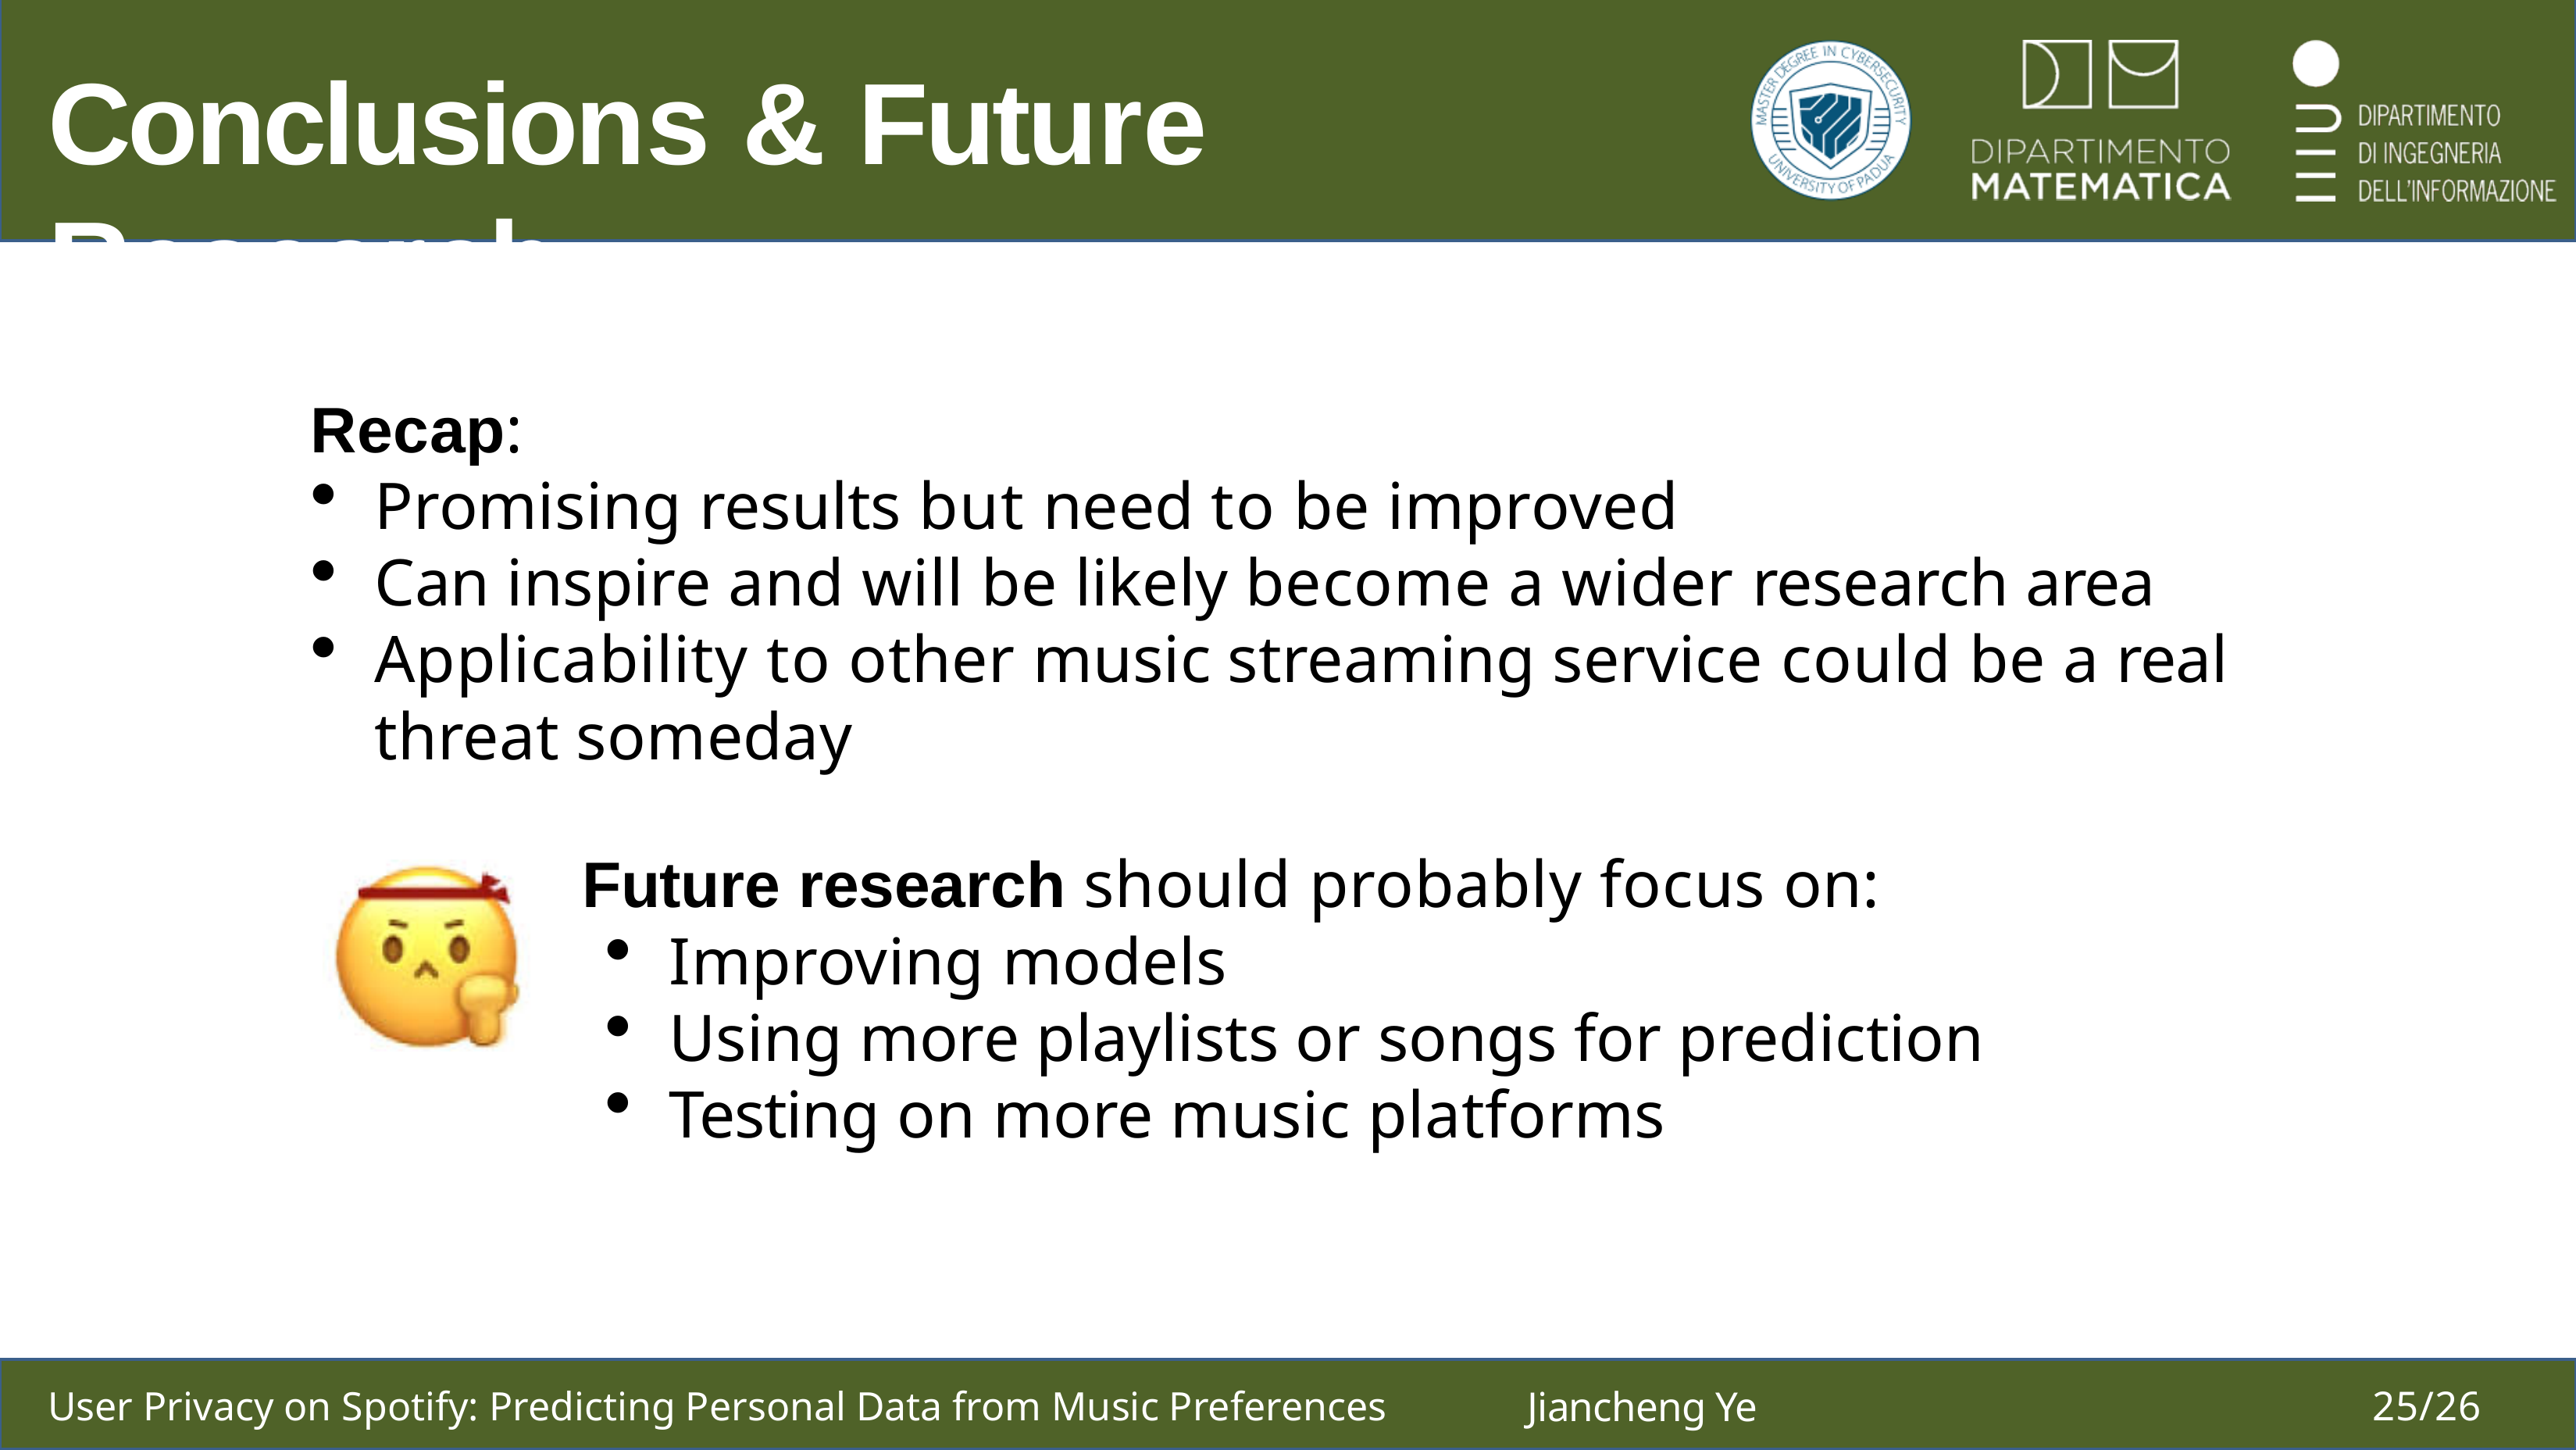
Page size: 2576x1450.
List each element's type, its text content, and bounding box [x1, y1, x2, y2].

text_box [0, 1358, 2576, 1450]
text_box Recap: Promising results but need to be improved Can inspire and will be likely become a wider research area Applicability to other music streaming service could be a real threat someday Future research should probably focus on: Improving models Using more playlists or songs for prediction Testing on more music platforms [309, 386, 2295, 1151]
slide_number 25/26 [2367, 1380, 2482, 1450]
footer Jiancheng Ye [1525, 1380, 1884, 1450]
text_box [0, 0, 2576, 242]
slide_number User Privacy on Spotify: Predicting Personal Data from Music Preferences [46, 1380, 1525, 1450]
picture [281, 812, 585, 1098]
picture [1971, 39, 2232, 202]
picture [1750, 39, 1912, 202]
title Conclusions & Future Research [46, 47, 1717, 327]
picture [2292, 39, 2556, 202]
